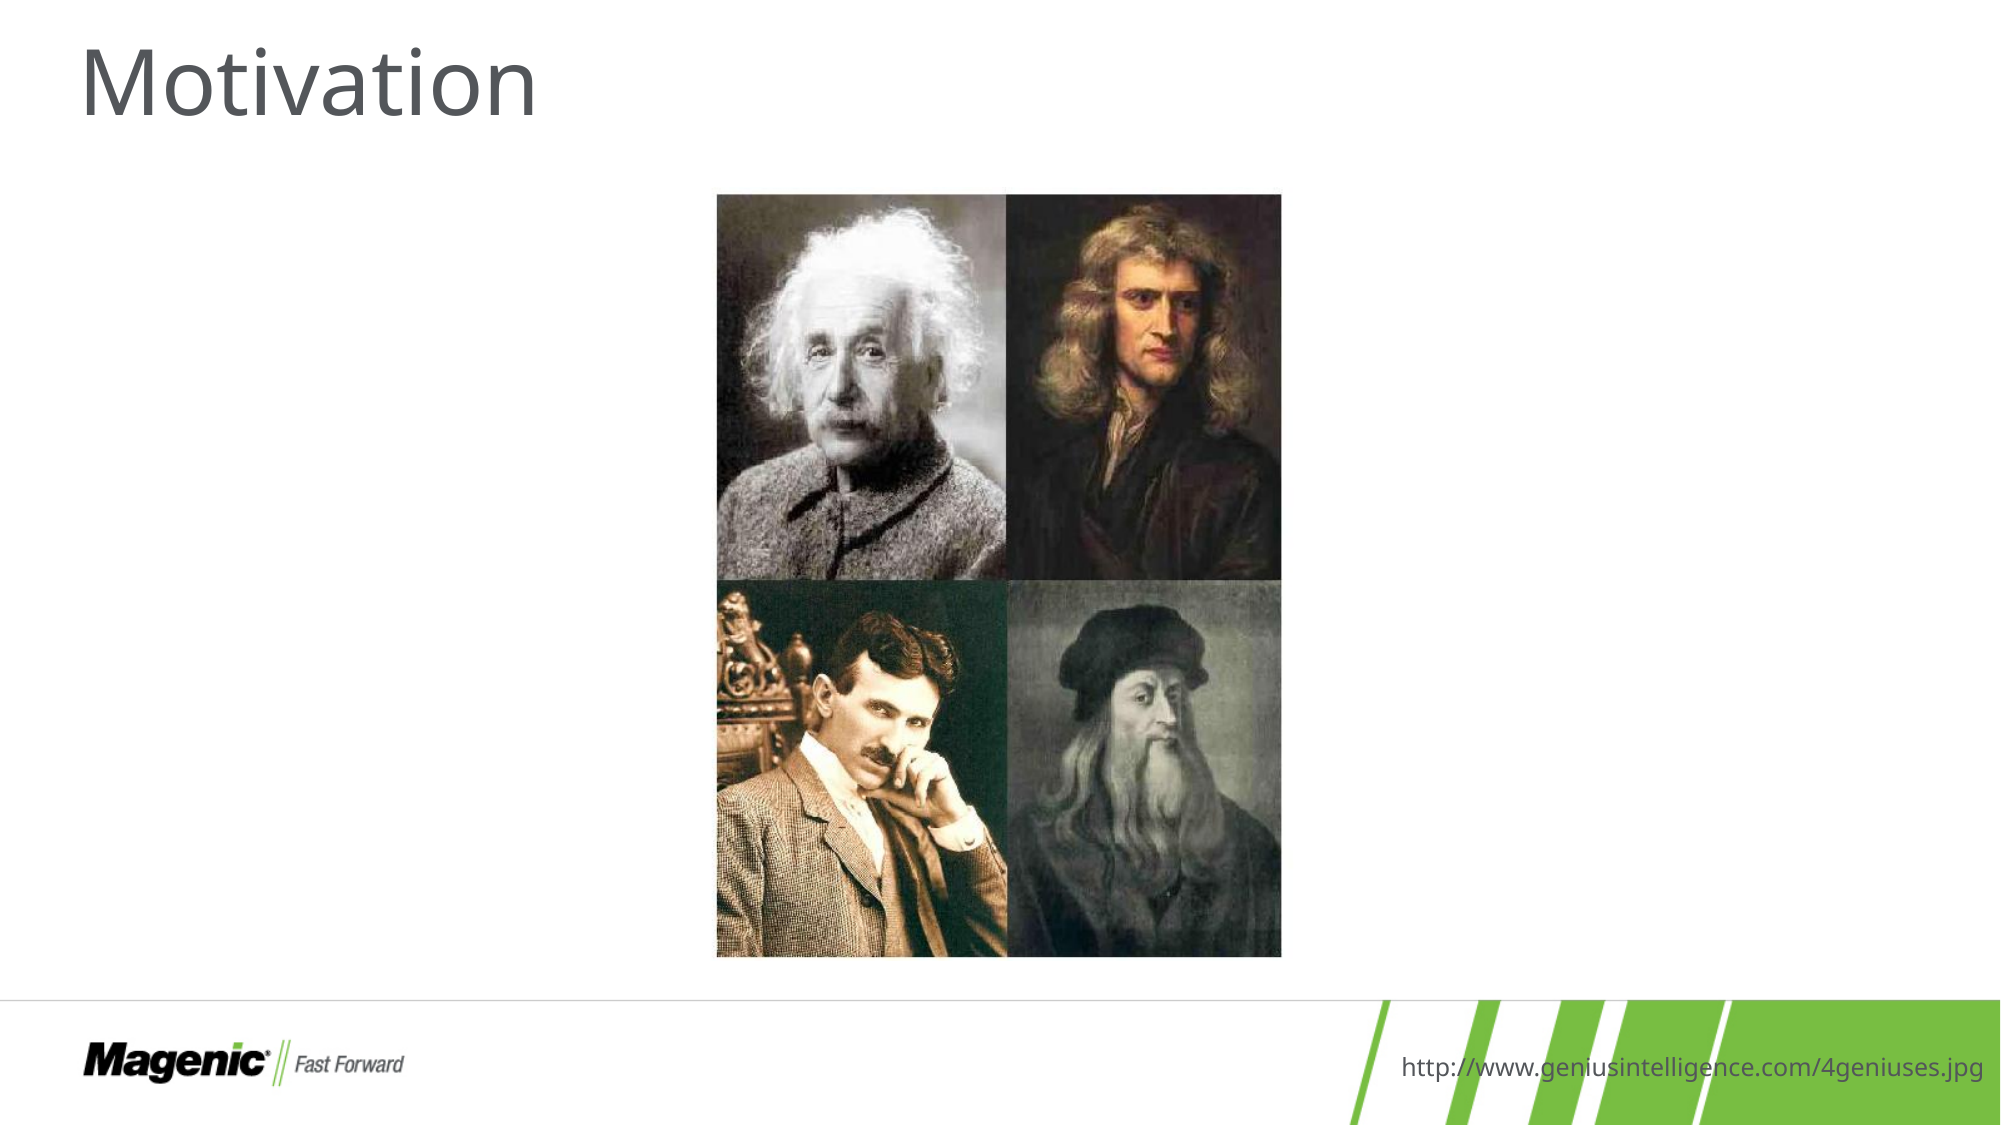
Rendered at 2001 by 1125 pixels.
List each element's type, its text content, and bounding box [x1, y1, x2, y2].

text_box http://www.geniusintelligence.com/4geniuses.jpg [920, 1029, 2000, 1104]
title Motivation [63, 41, 1938, 131]
picture [0, 0, 2001, 1125]
